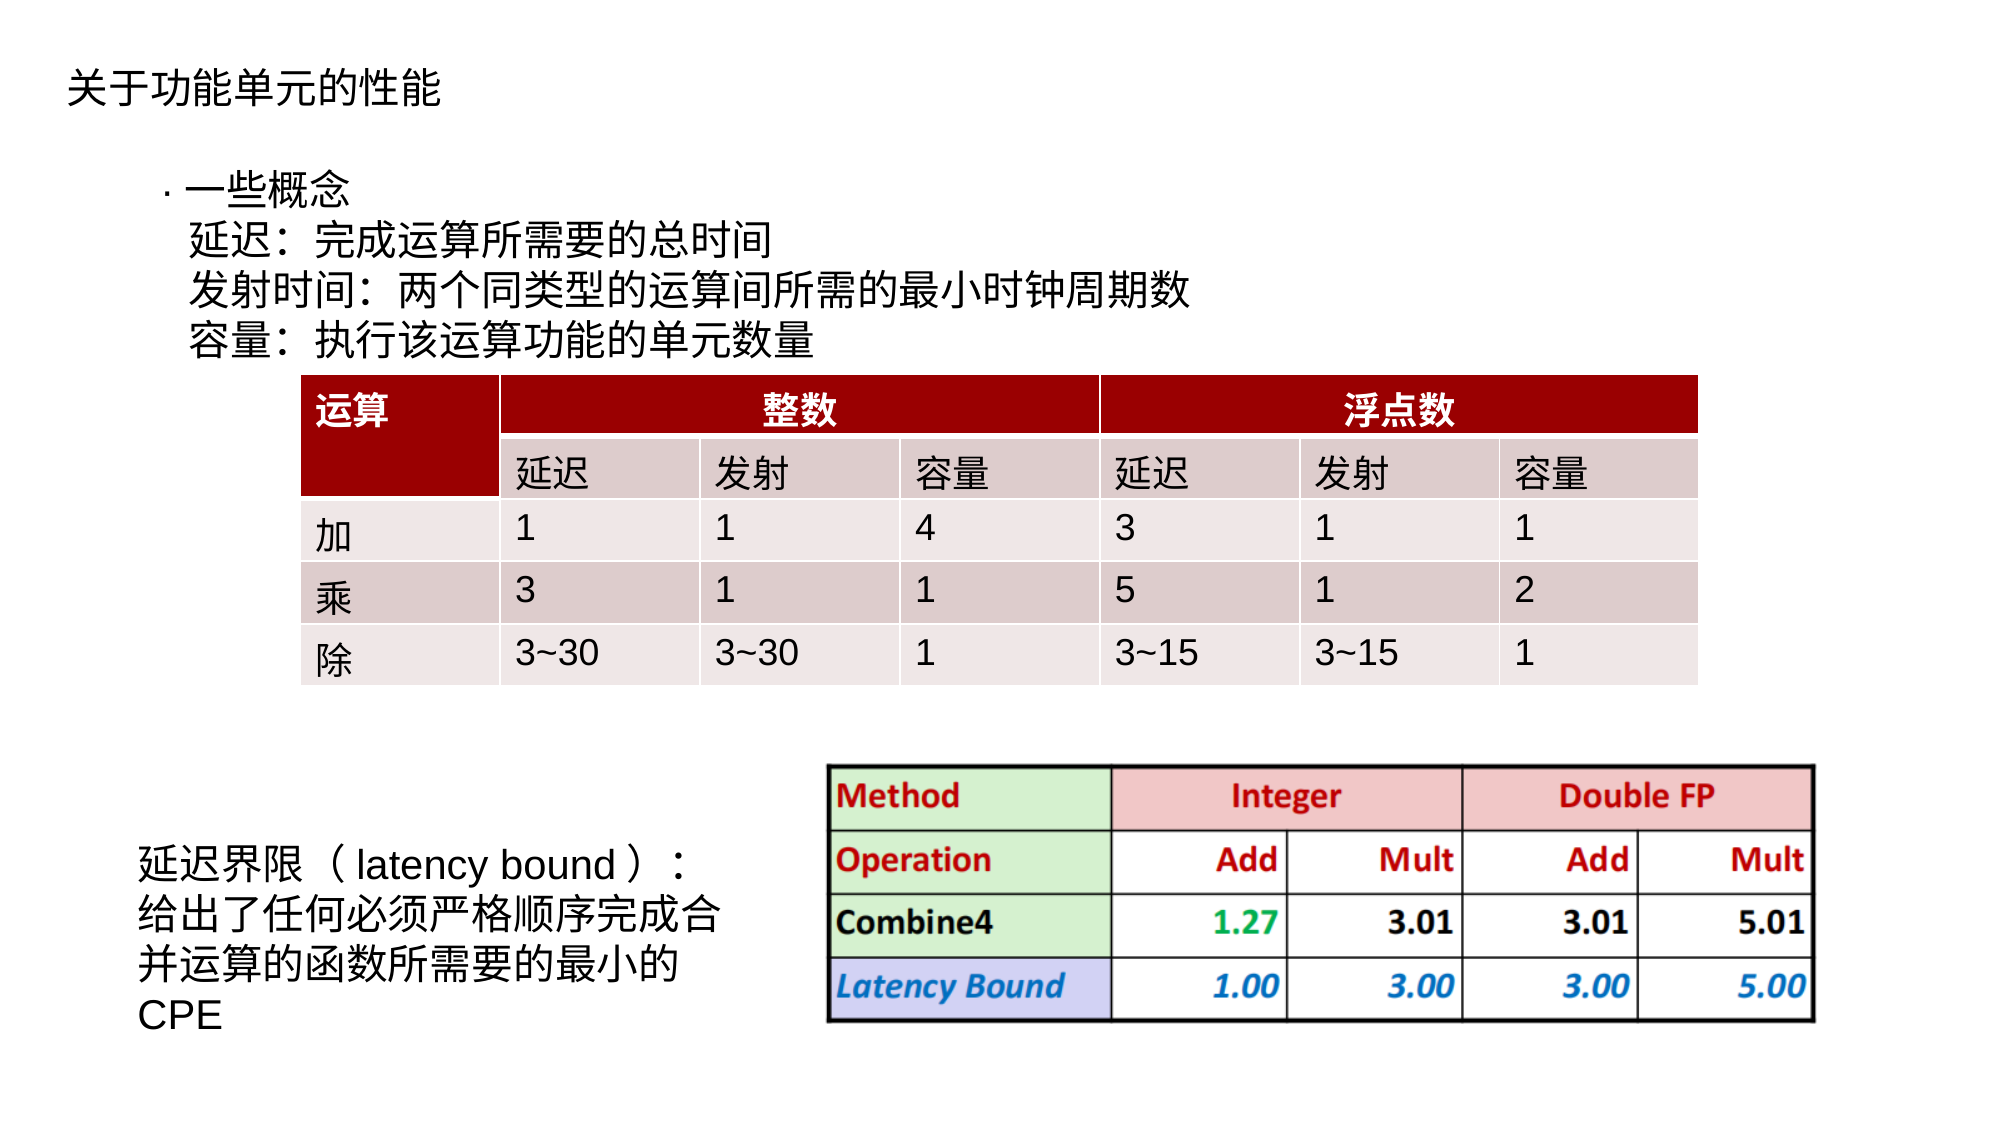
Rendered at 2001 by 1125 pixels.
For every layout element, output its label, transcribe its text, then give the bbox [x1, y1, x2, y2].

table_cell 2 [1500, 562, 1698, 623]
table_cell 5 [1101, 562, 1299, 623]
table_cell 1 [1500, 500, 1698, 560]
table_cell 1 [1301, 500, 1499, 560]
table_cell 1 [901, 625, 1099, 685]
table_cell 1 [501, 500, 699, 560]
table_cell 乘 [301, 562, 499, 623]
table_cell 1 [701, 562, 899, 623]
text_box 关于功能单元的性能 [51, 54, 458, 120]
table_header 运算 [301, 375, 499, 496]
table_cell 1 [1301, 562, 1499, 623]
table_cell 1 [1500, 625, 1698, 685]
table_cell 3~15 [1301, 625, 1499, 685]
table_cell 发射 [701, 439, 899, 498]
table_cell 3 [1101, 500, 1299, 560]
table_cell 加 [301, 501, 499, 560]
table_cell 发射 [1301, 439, 1499, 498]
table_cell 除 [301, 625, 499, 685]
table_cell 容量 [901, 439, 1099, 498]
table_cell 延迟 [501, 439, 699, 498]
table_cell 延迟 [1101, 439, 1299, 498]
table_cell 3~15 [1101, 625, 1299, 685]
table_cell 容量 [1500, 439, 1698, 498]
table_cell 3~30 [701, 625, 899, 685]
table_cell 4 [901, 500, 1099, 560]
picture [817, 746, 1823, 1034]
table_cell 1 [701, 500, 899, 560]
text_box 延迟界限（latency bound）：给出了任何必须严格顺序完成合并运算的函数所需要的最小的CPE [122, 830, 740, 1046]
table_header 整数 [501, 375, 1099, 433]
table_cell 1 [901, 562, 1099, 623]
table_cell 3~30 [501, 625, 699, 685]
text_box ·一些概念 延迟：完成运算所需要的总时间 发射时间：两个同类型的运算间所需的最小时钟周期数 容量：执行该运算功能的单元数量 [145, 156, 1206, 372]
table_cell 3 [501, 562, 699, 623]
table_header 浮点数 [1101, 375, 1698, 433]
